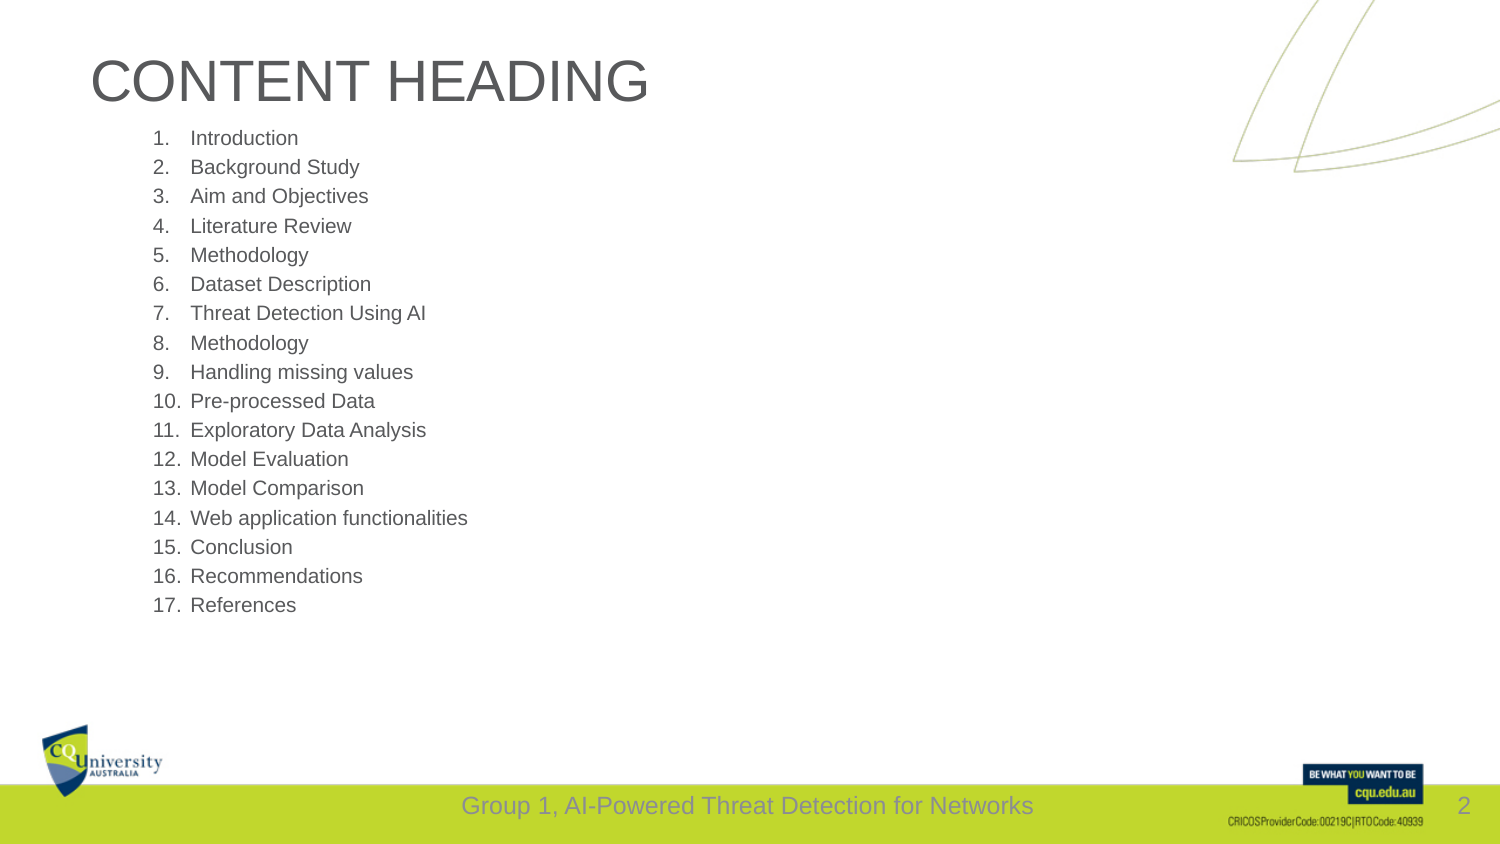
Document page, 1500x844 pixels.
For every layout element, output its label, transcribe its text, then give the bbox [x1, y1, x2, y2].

list Introduction Background Study Aim and Objectives Literature Review Methodology Dataset Description Threat Detection Using AI Methodology Handling missing values Pre-processed Data Exploratory Data Analysis Model Evaluation Model Comparison Web application functionalities Conclusion Recommendations References [137, 117, 763, 727]
slide_number 2 [1136, 782, 1487, 827]
picture [0, 0, 1500, 844]
footer Group 1, AI-Powered Threat Detection for Networks [272, 782, 1136, 827]
title CONTENT HEADING [75, 33, 1425, 123]
